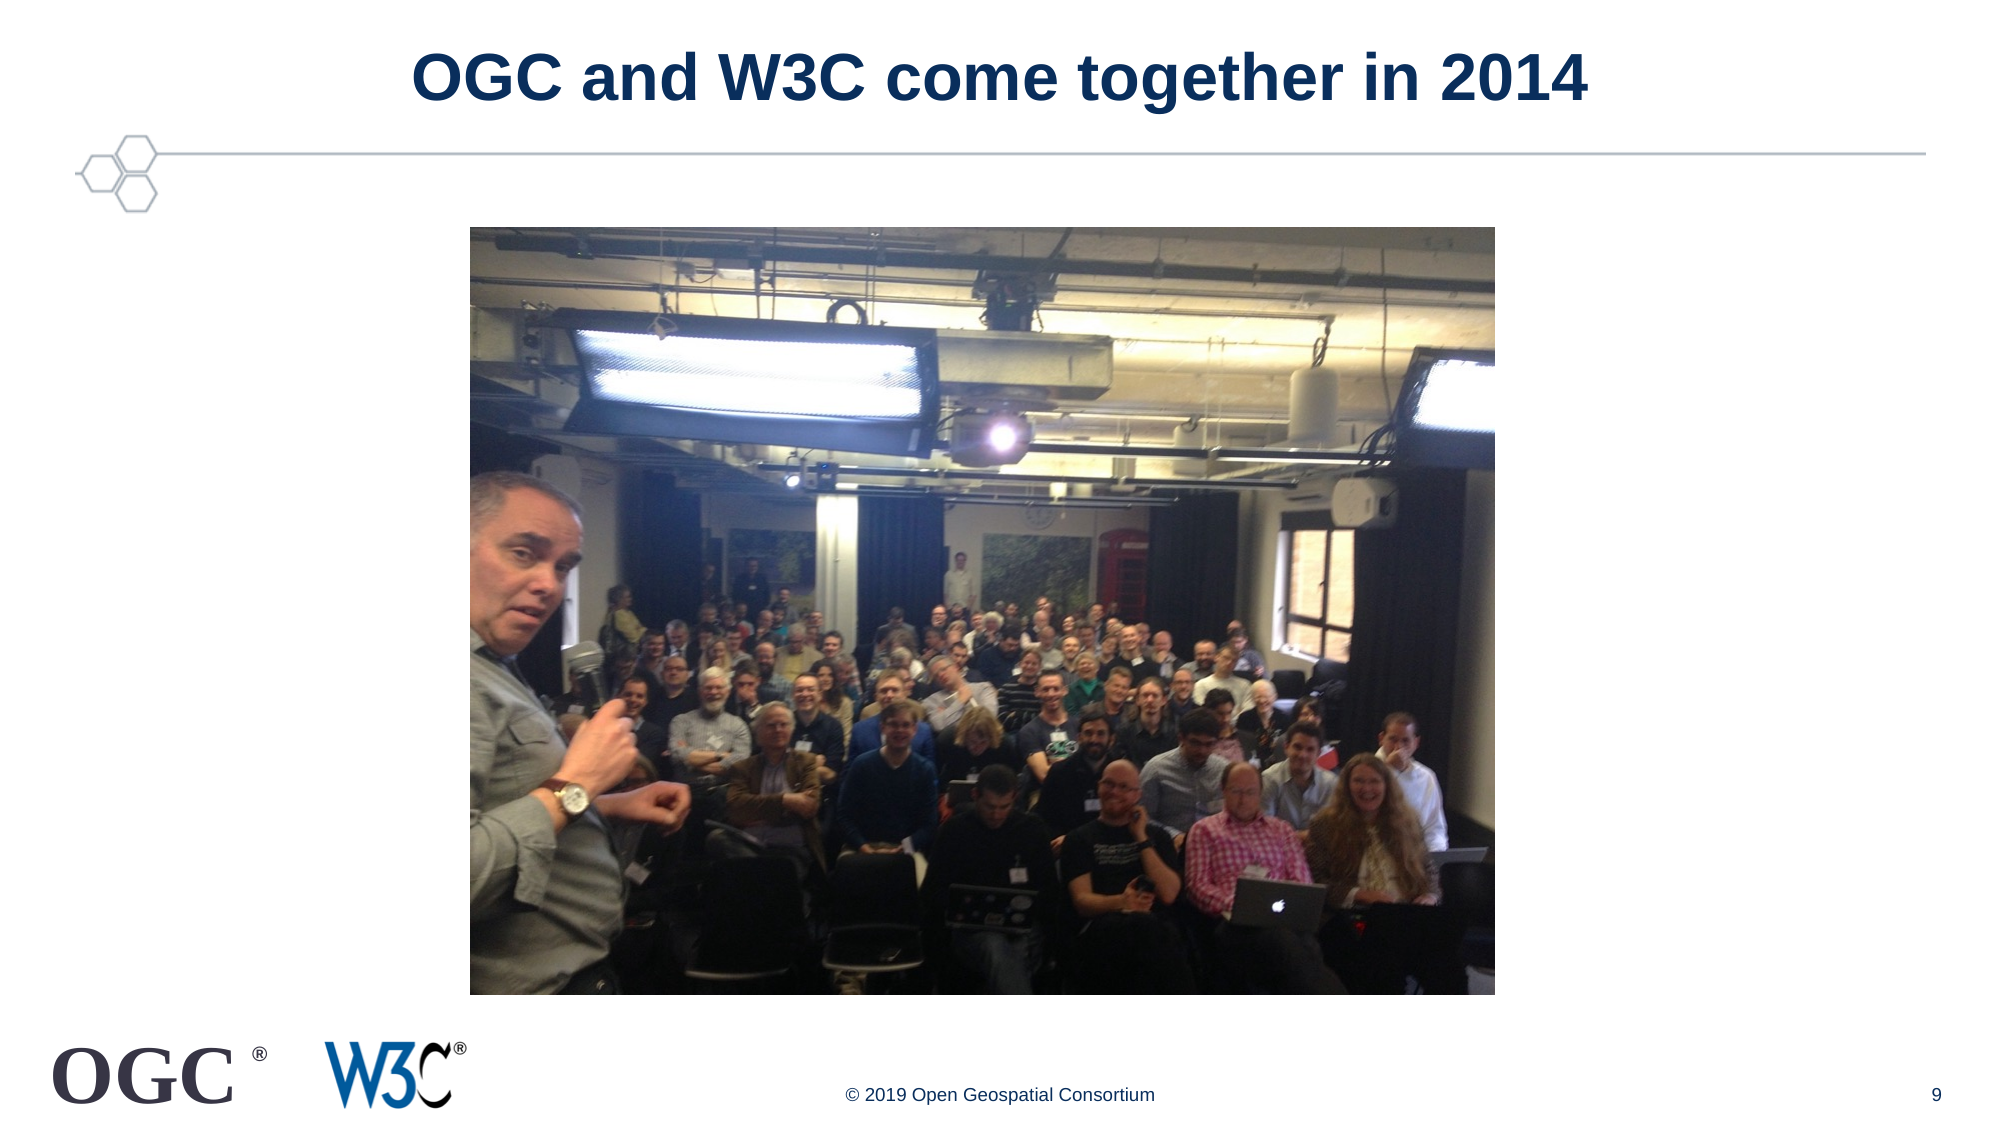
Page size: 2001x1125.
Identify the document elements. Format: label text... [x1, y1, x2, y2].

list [470, 226, 1495, 996]
title OGC and W3C come together in 2014 [50, 22, 1951, 136]
footer © 2019 Open Geospatial Consortium [650, 1074, 1351, 1113]
picture [75, 136, 1926, 214]
picture [320, 1024, 471, 1125]
